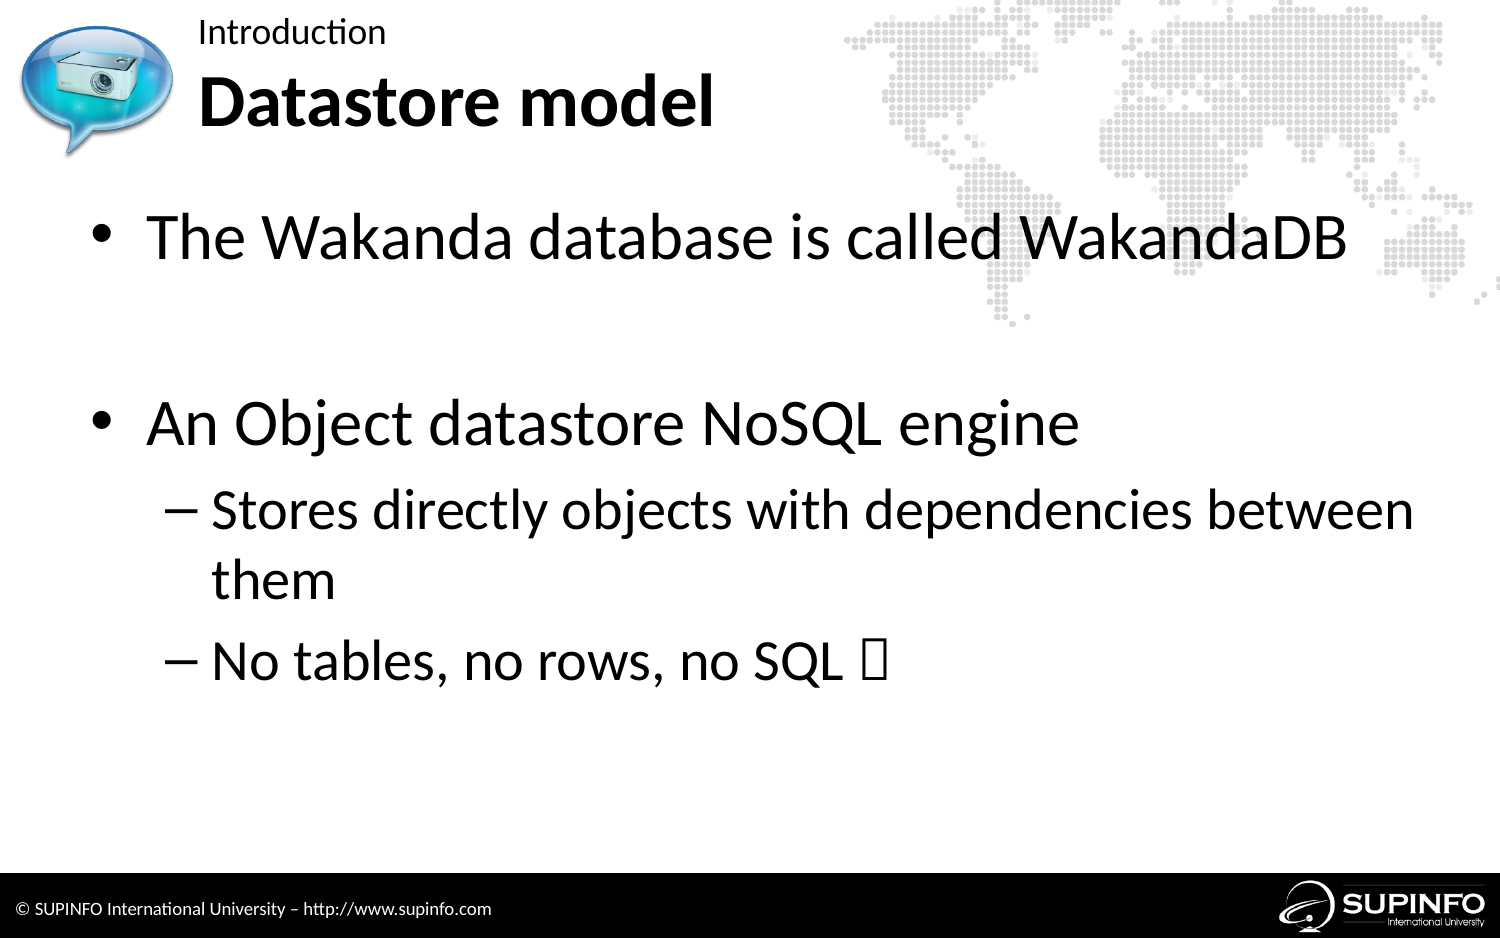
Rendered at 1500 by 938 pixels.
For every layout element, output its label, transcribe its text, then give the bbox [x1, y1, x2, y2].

picture [844, 0, 1500, 327]
picture [1269, 870, 1494, 938]
list The Wakanda database is called WakandaDB An Object datastore NoSQL engine Stores directly objects with dependencies between them No tables, no rows, no SQL  [74, 184, 1460, 880]
text_box Datastore model [183, 56, 1459, 138]
picture [17, 19, 179, 162]
text_box Introduction [183, 0, 1459, 56]
